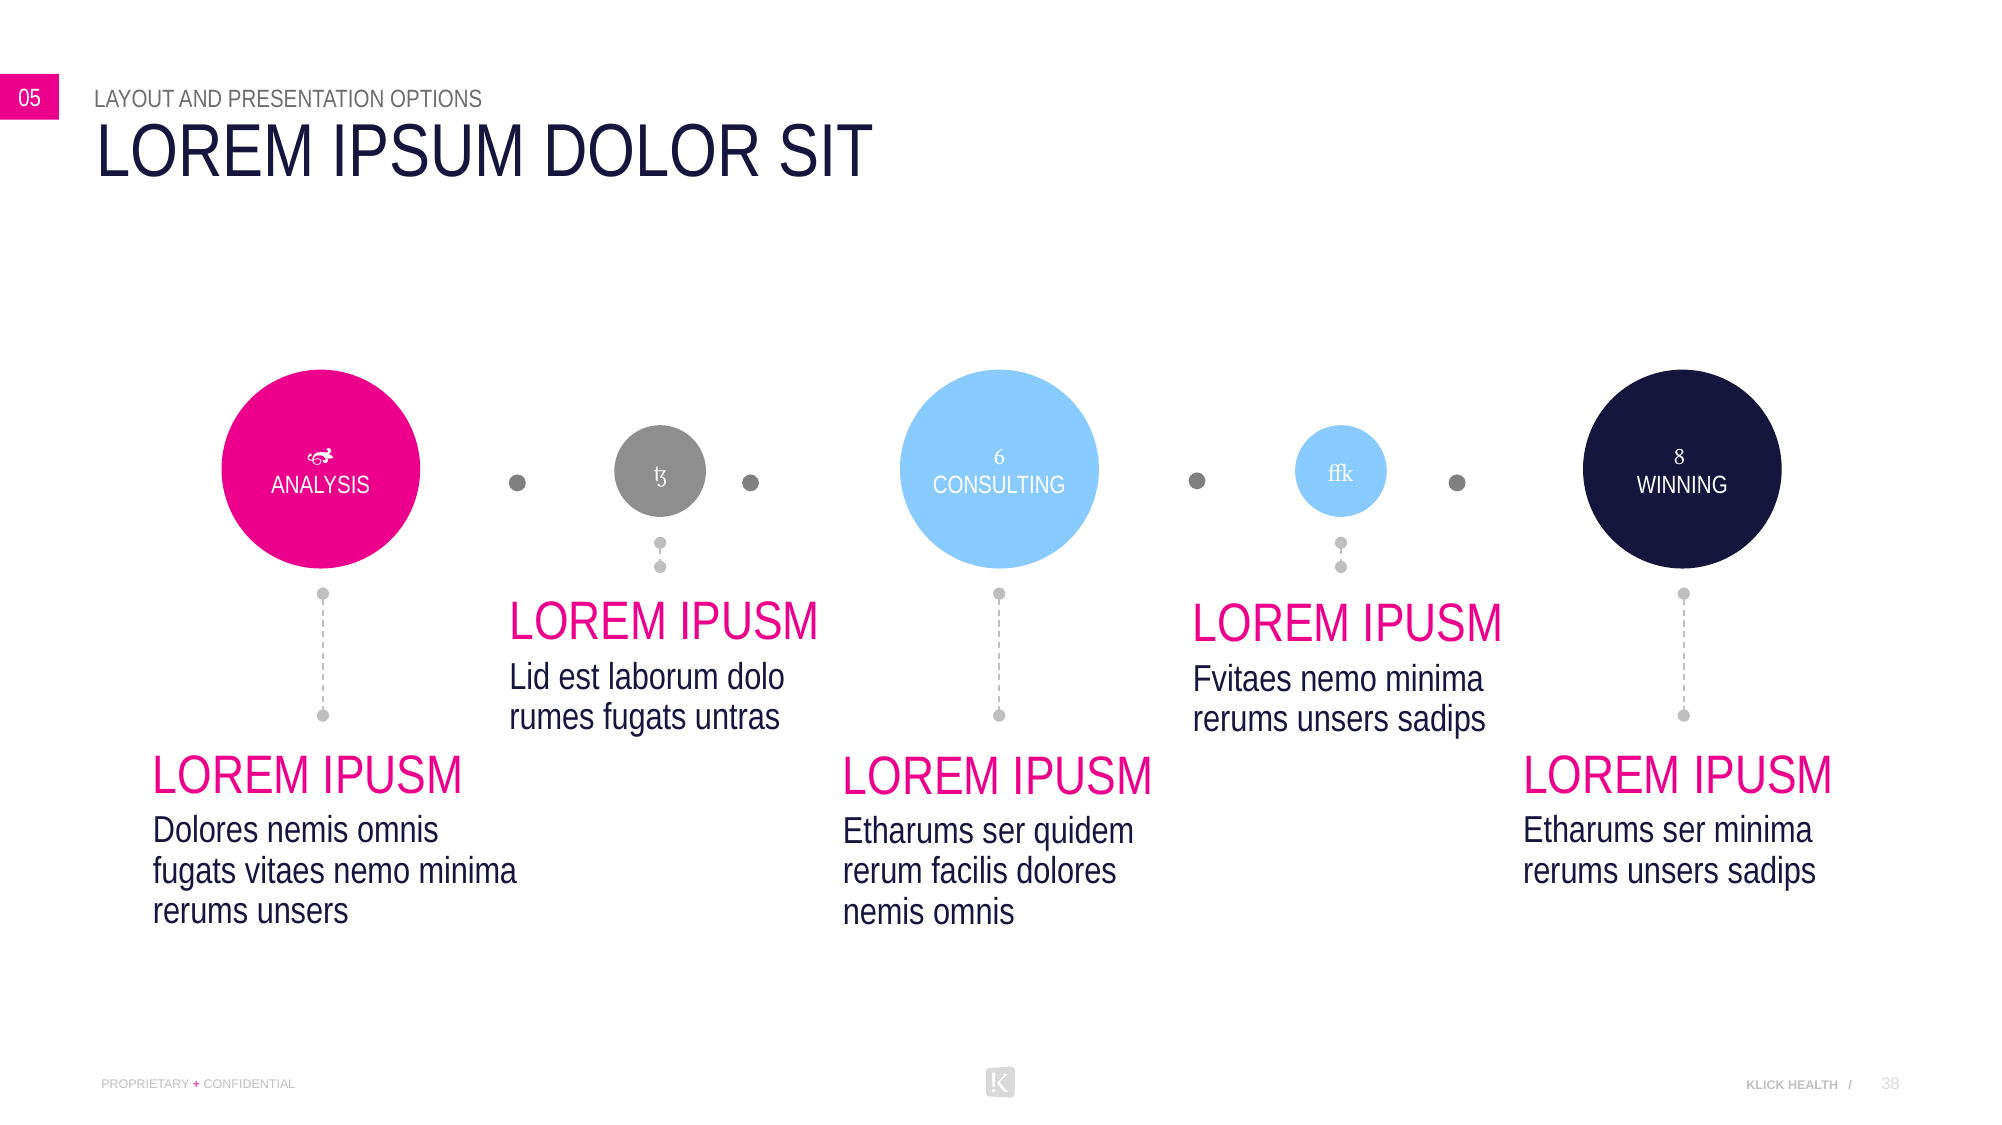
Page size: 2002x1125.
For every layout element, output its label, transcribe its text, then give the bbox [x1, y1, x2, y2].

text_box  [612, 423, 709, 519]
text_box  CONSULTING [897, 367, 1101, 571]
text_box [506, 472, 528, 494]
text_box [740, 472, 762, 494]
text_box [1446, 472, 1468, 494]
text_box LOREM IPUSM Fvitaes nemo minima rerums unsers sadips [1192, 587, 1514, 774]
text_box LOREM IPUSM Lid est laborum dolo rumes fugats untras [509, 585, 831, 772]
text_box LOREM IPUSM Etharums ser minima rerums unsers sadips [1523, 739, 1844, 925]
text_box  WINNING [1580, 367, 1784, 571]
text_box  ANALYSIS [219, 367, 423, 571]
list layout and presentation options [87, 83, 1391, 114]
text_box LOREM IPUSM Dolores nemis omnis fugats vitaes nemo minima rerums unsers [153, 739, 519, 953]
text_box  [1293, 423, 1389, 519]
slide_number 38 [1860, 1072, 1900, 1094]
title LOREM IPSUM DOLOR SIT [96, 119, 1897, 192]
list 05 [0, 73, 59, 120]
text_box [1186, 470, 1208, 492]
text_box LOREM IPUSM Etharums ser quidem rerum facilis dolores nemis omnis [842, 740, 1164, 926]
